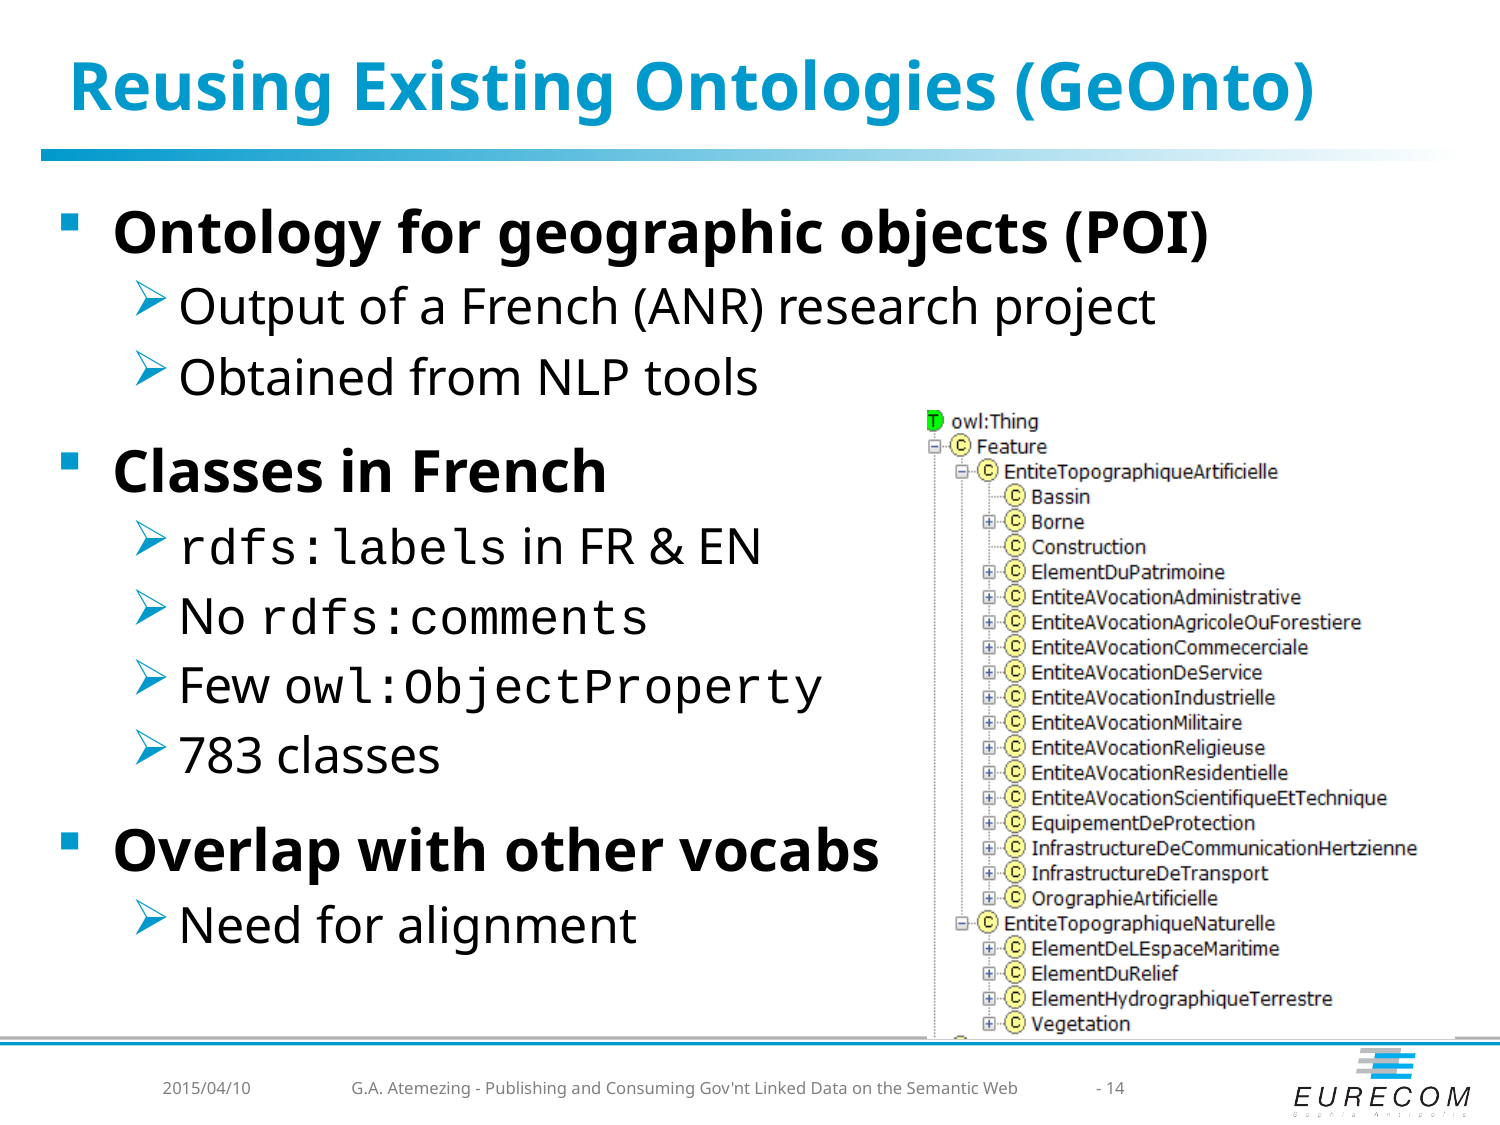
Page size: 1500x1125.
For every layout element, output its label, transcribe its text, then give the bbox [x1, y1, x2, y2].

list Ontology for geographic objects (POI) Output of a French (ANR) research project Obtained from NLP tools Classes in French rdfs:labels in FR & EN No rdfs:comments Few owl:ObjectProperty 783 classes Overlap with other vocabs Need for alignment [40, 187, 1460, 973]
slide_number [147, 1070, 325, 1103]
slide_number - 14 [1080, 1070, 1200, 1103]
picture [1293, 1048, 1477, 1118]
picture [926, 409, 1455, 1039]
title Reusing Existing Ontologies (GeOnto) [52, 30, 1460, 138]
footer G.A. Atemezing - Publishing and Consuming Gov'nt Linked Data on the Semantic Web [336, 1070, 1069, 1107]
